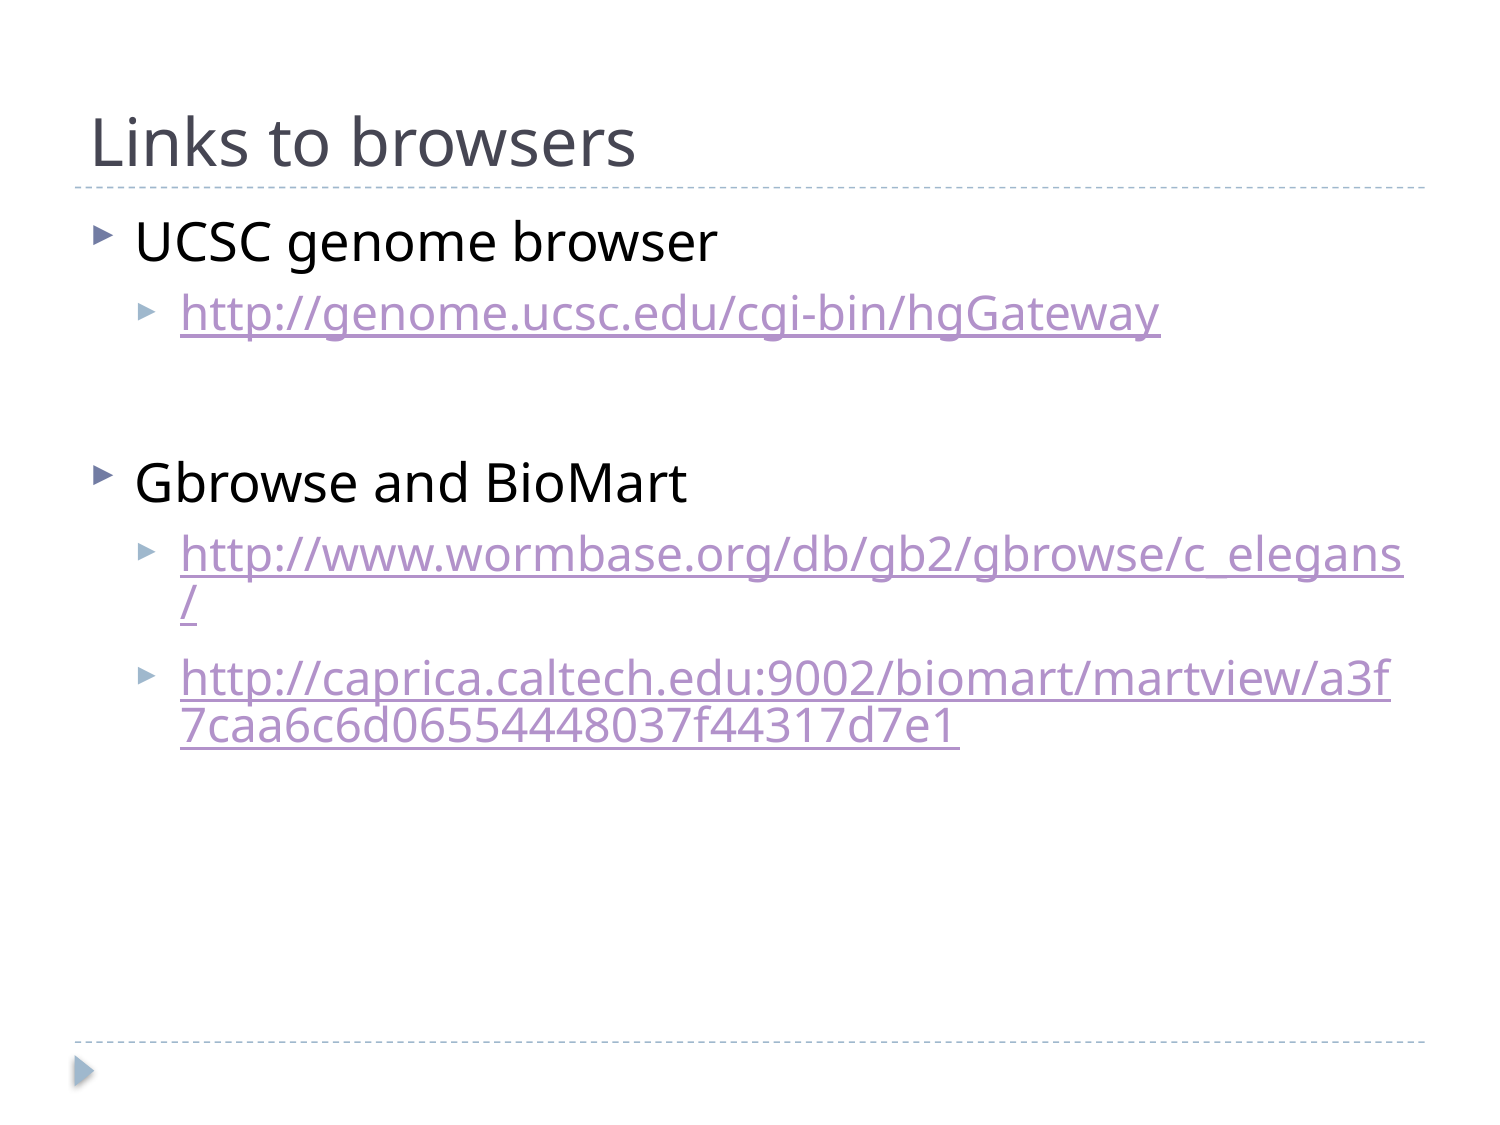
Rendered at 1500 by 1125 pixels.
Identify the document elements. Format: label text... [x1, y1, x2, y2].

title Links to browsers [75, 24, 1425, 188]
list UCSC genome browser http://genome.ucsc.edu/cgi-bin/hgGateway Gbrowse and BioMart http://www.wormbase.org/db/gb2/gbrowse/c_elegans/ http://caprica.caltech.edu:9002/biomart/martview/a3f7caa6c6d06554448037f44317d7e1 [75, 200, 1425, 1010]
